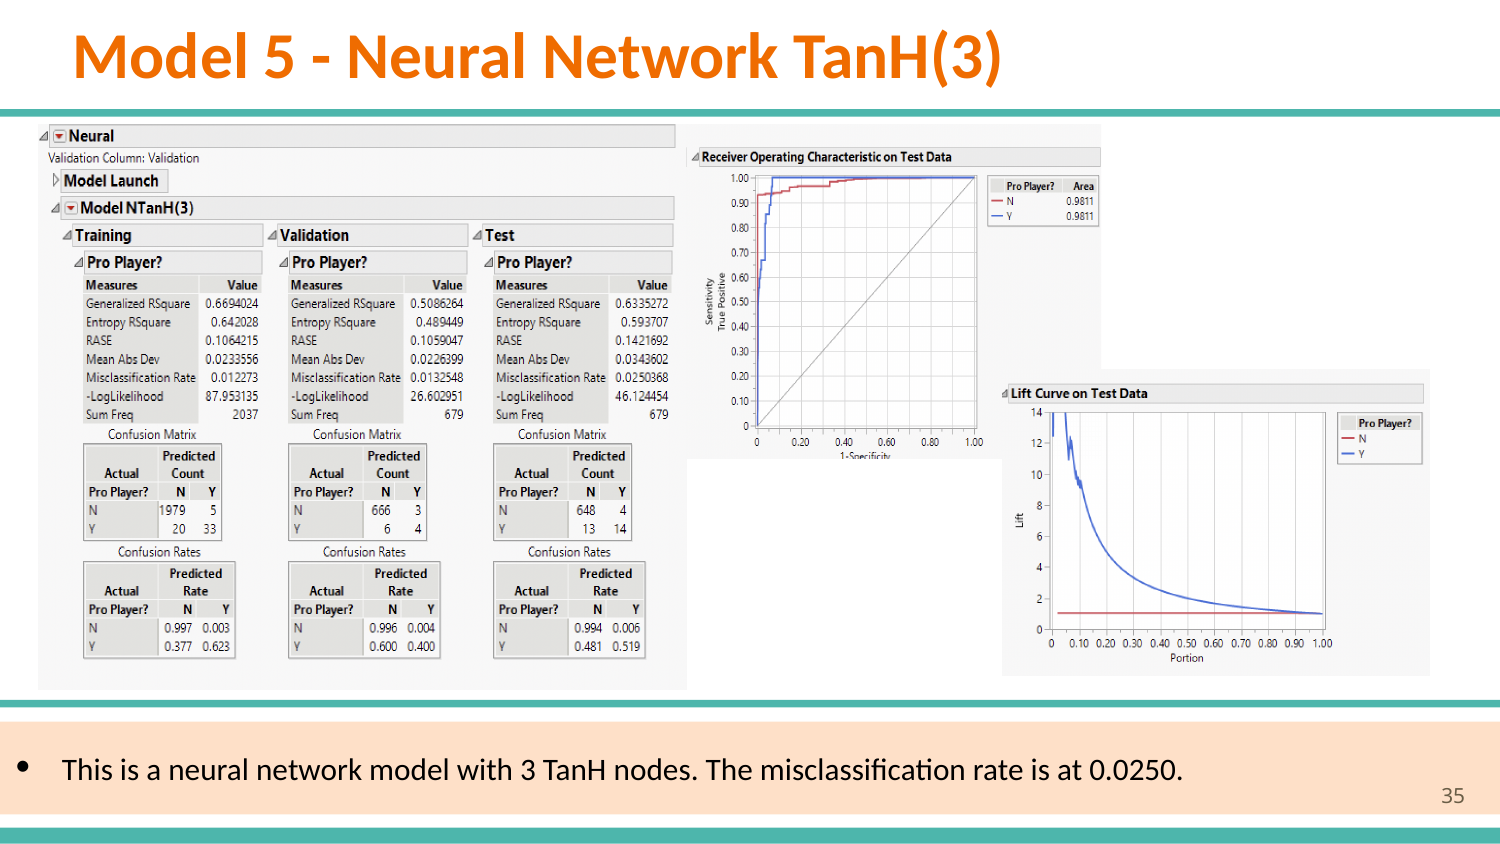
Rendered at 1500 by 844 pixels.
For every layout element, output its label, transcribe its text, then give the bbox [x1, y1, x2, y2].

title Model 5 - Neural Network TanH(3) [57, 0, 1500, 109]
text_box [0, 109, 1500, 117]
picture [37, 124, 1430, 690]
slide_number 35 [1389, 764, 1480, 830]
text_box This is a neural network model with 3 TanH nodes. The misclassification rate is at 0.0250. [0, 721, 1500, 815]
text_box [0, 699, 1500, 708]
